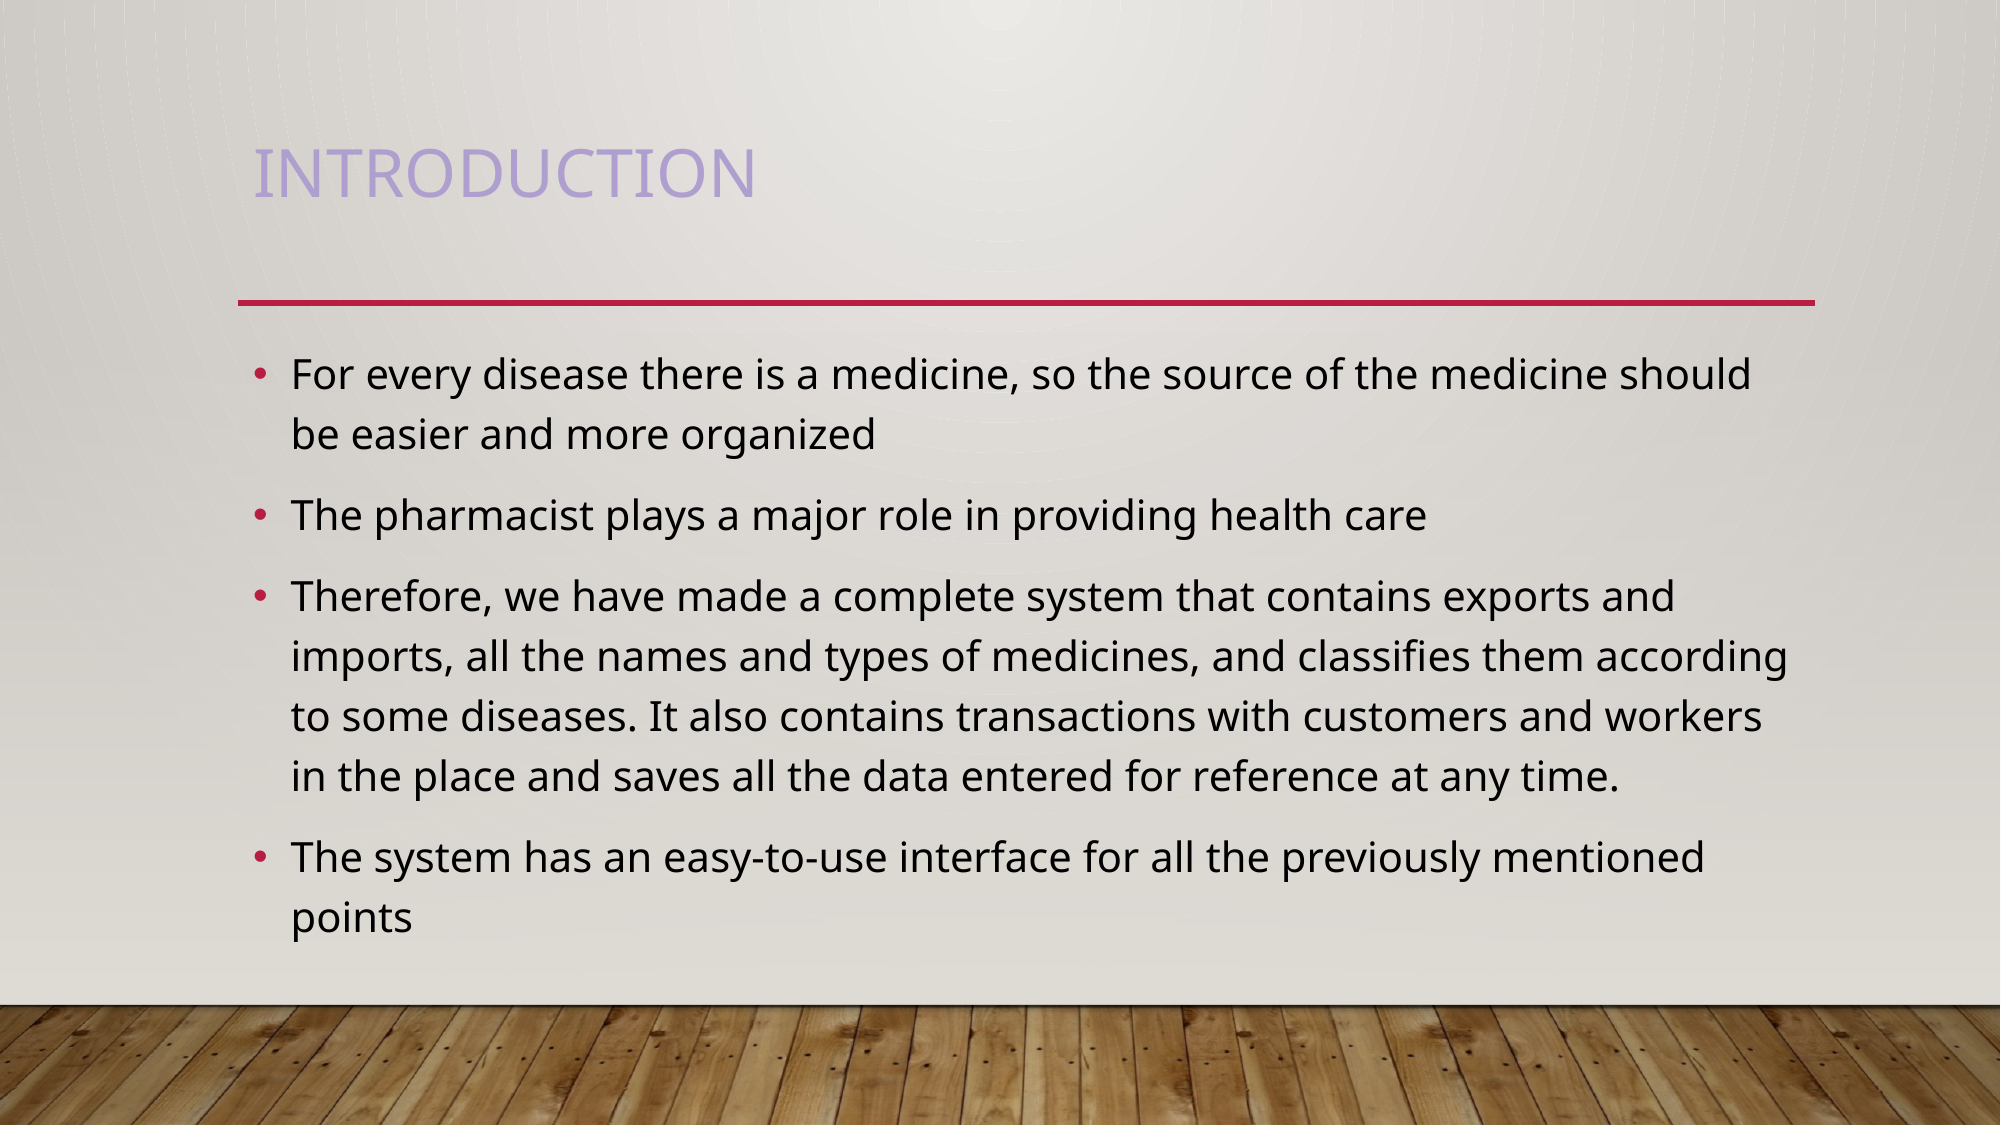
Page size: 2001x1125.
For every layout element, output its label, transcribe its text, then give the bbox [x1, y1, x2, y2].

title Introduction [238, 131, 1814, 305]
list For every disease there is a medicine, so the source of the medicine should be easier and more organized The pharmacist plays a major role in providing health care Therefore, we have made a complete system that contains exports and imports, all the names and types of medicines, and classifies them according to some diseases. It also contains transactions with customers and workers in the place and saves all the data entered for reference at any time. The system has an easy-to-use interface for all the previously mentioned points [238, 330, 1814, 897]
picture [0, 1005, 2000, 1125]
